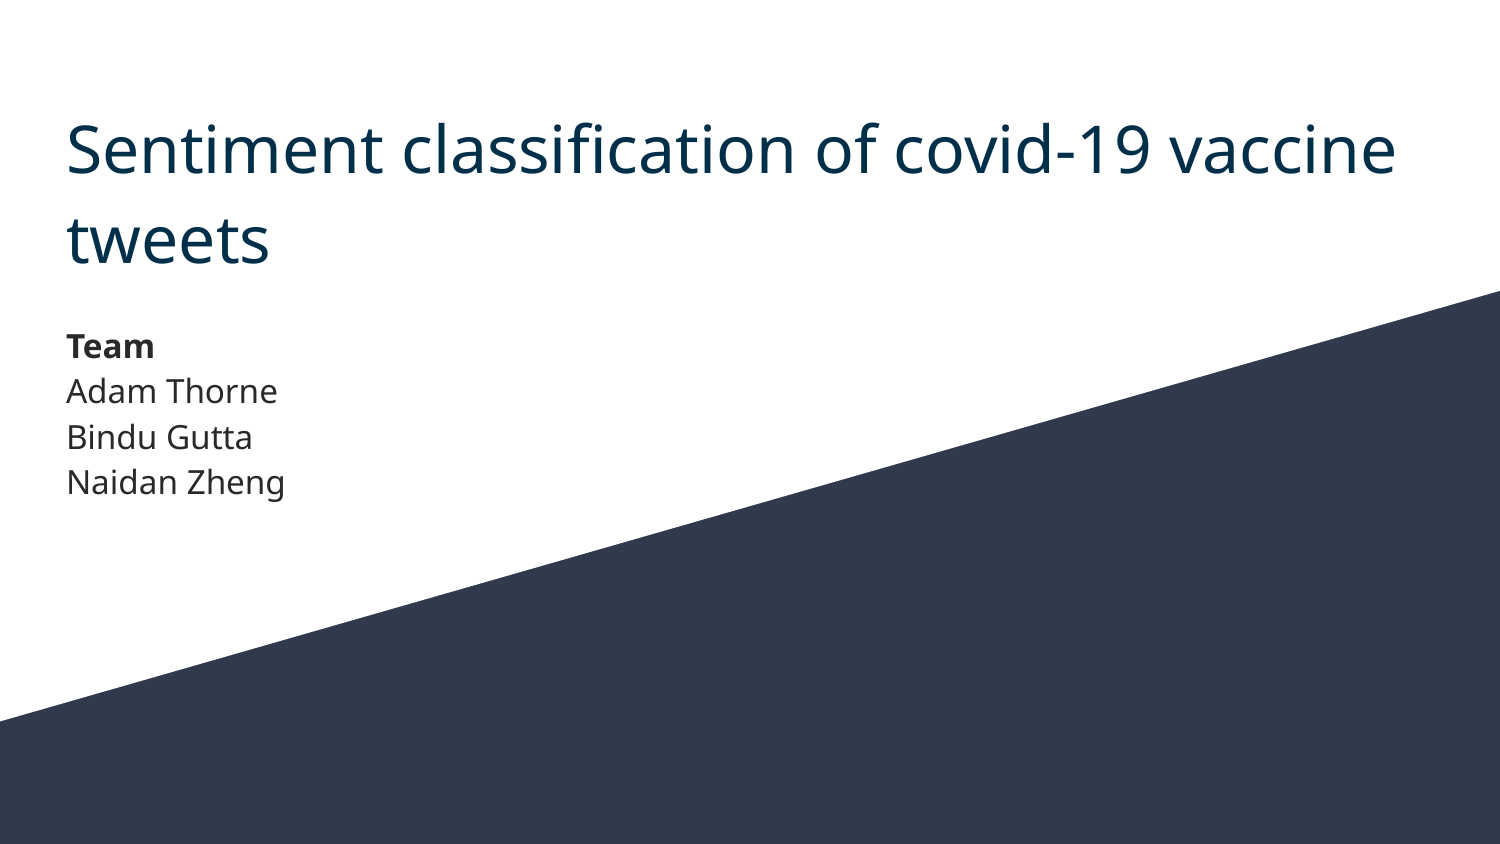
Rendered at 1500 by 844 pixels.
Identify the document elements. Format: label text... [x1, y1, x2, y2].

title Sentiment classification of covid-19 vaccine tweets [51, 88, 1449, 299]
subtitle Team Adam Thorne Bindu Gutta Naidan Zheng [51, 308, 748, 552]
